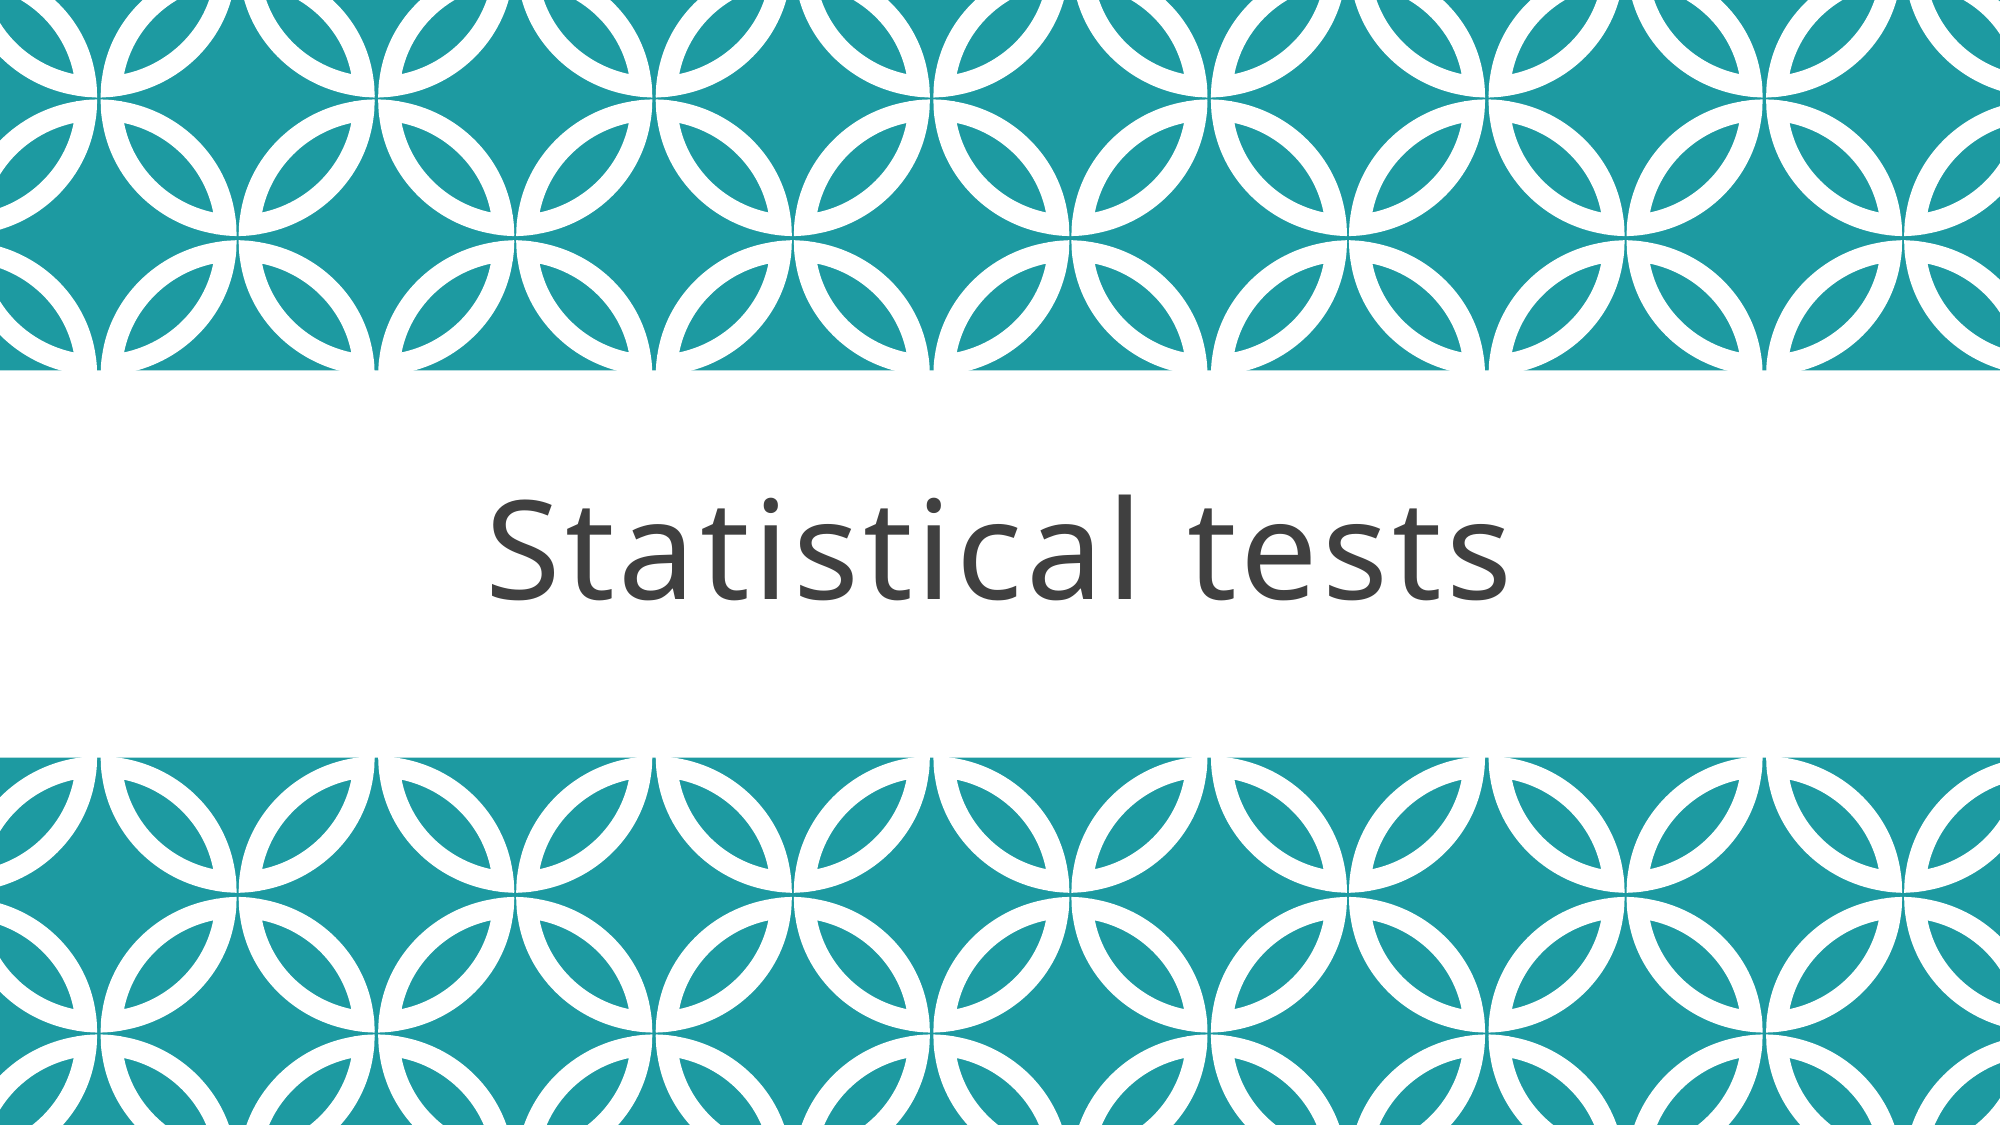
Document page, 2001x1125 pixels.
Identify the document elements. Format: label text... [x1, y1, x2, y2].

title Statistical tests [82, 440, 1918, 681]
